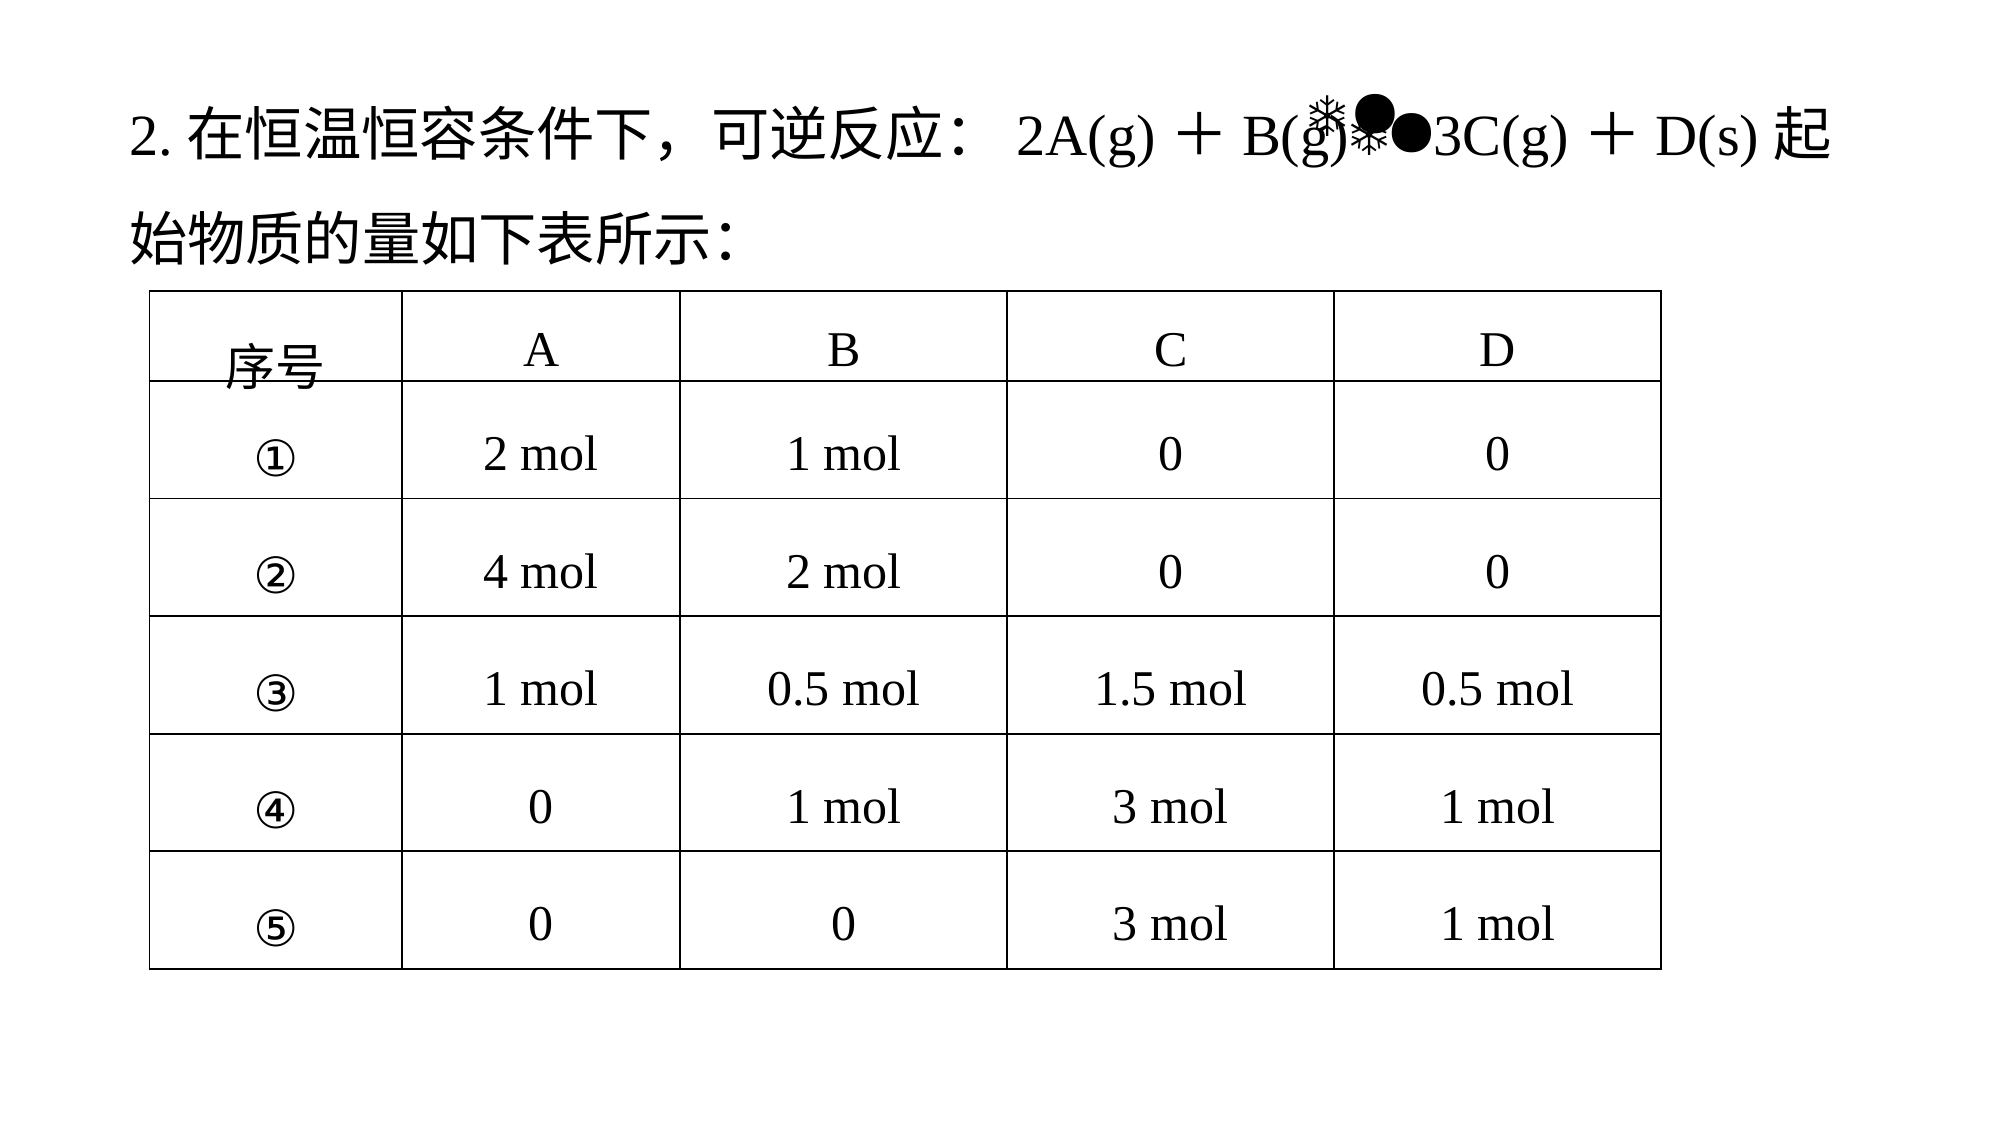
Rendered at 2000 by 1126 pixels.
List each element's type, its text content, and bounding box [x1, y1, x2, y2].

table_cell 1 mol [681, 735, 1006, 850]
table_cell ⑤ [150, 852, 401, 968]
table_header C [1008, 292, 1333, 380]
text_box 2.在恒温恒容条件下，可逆反应：2A(g)＋B(g)3C(g)＋D(s)起始物质的量如下表所示： [114, 54, 1886, 280]
table_cell 4 mol [403, 499, 679, 615]
table_cell ① [150, 382, 401, 498]
table_header 序号 [150, 292, 401, 380]
table_cell ④ [150, 735, 401, 850]
table_header D [1335, 292, 1660, 380]
table_cell 0.5 mol [681, 617, 1006, 733]
table_cell 3 mol [1008, 852, 1333, 968]
table_cell 0 [1008, 382, 1333, 498]
table_cell 0 [1008, 499, 1333, 615]
table_cell 0.5 mol [1335, 617, 1660, 733]
table_cell 0 [403, 735, 679, 850]
table_cell ③ [150, 617, 401, 733]
table_cell 1 mol [1335, 852, 1660, 968]
table_cell 0 [1335, 382, 1660, 498]
table_header B [681, 292, 1006, 380]
table_cell 1 mol [1335, 735, 1660, 850]
table_cell 0 [403, 852, 679, 968]
table_cell 1 mol [403, 617, 679, 733]
table_cell 2 mol [403, 382, 679, 498]
table_cell 1 mol [681, 382, 1006, 498]
table_header A [403, 292, 679, 380]
table_cell 2 mol [681, 499, 1006, 615]
table_cell 1.5 mol [1008, 617, 1333, 733]
table_cell 3 mol [1008, 735, 1333, 850]
table_cell 0 [681, 852, 1006, 968]
table_cell ② [150, 499, 401, 615]
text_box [1306, 66, 1567, 197]
table_cell 0 [1335, 499, 1660, 615]
